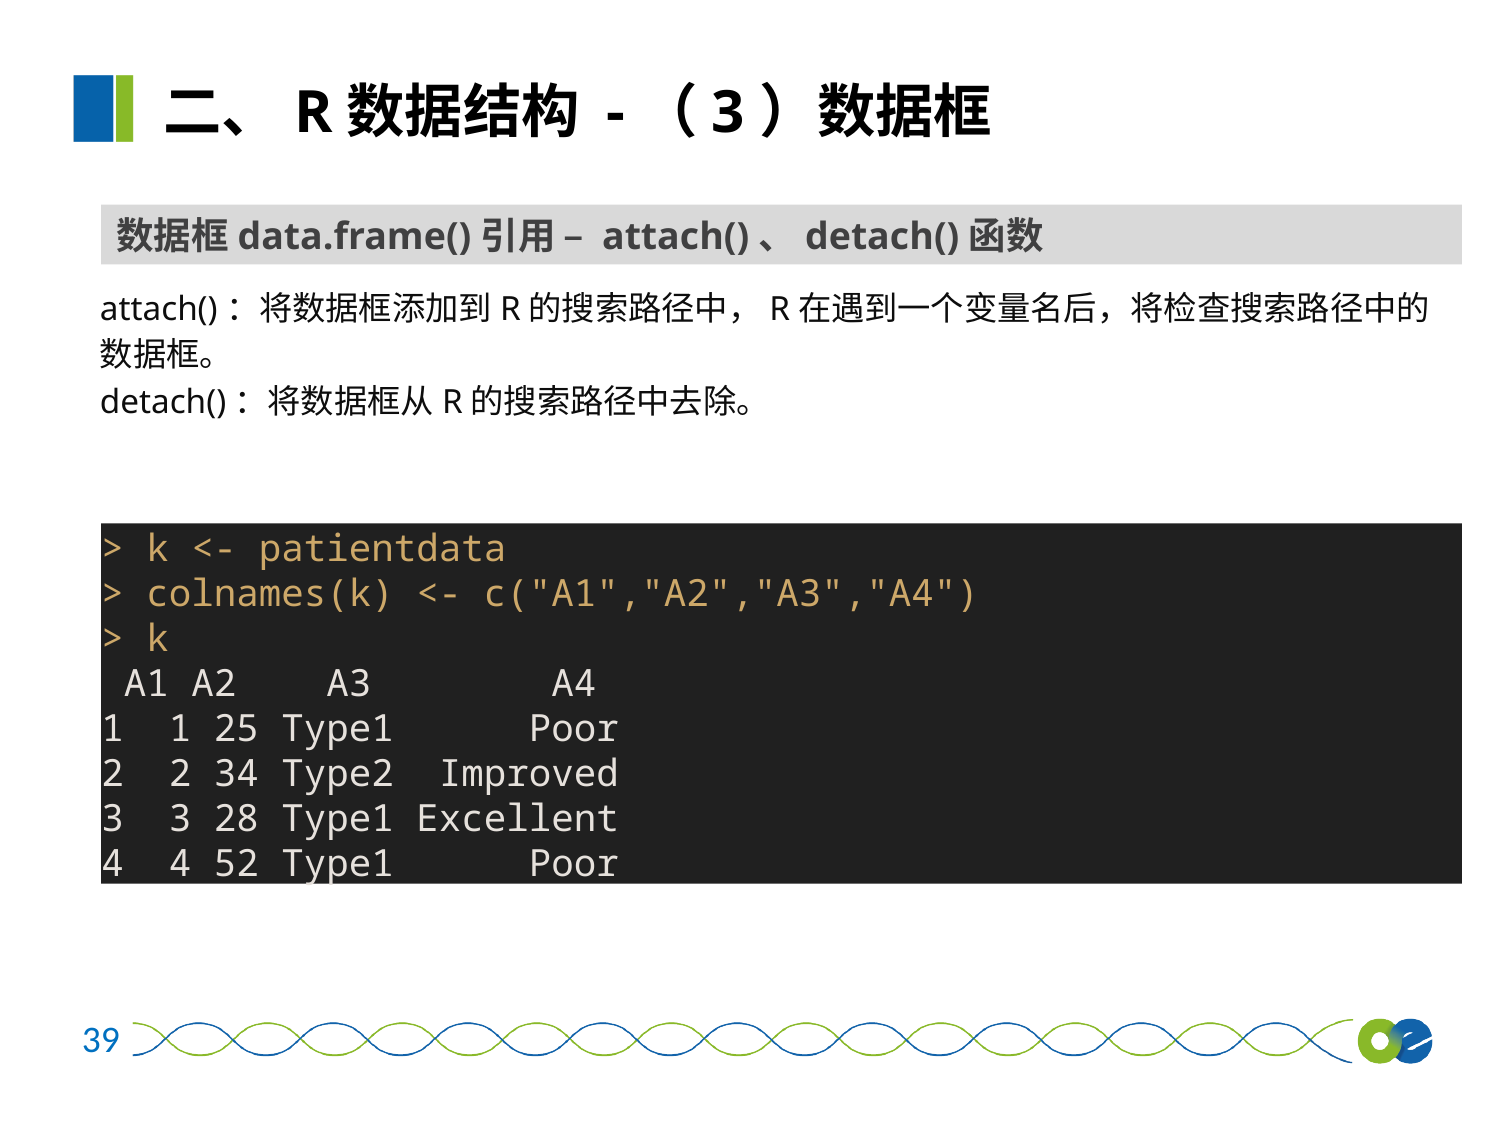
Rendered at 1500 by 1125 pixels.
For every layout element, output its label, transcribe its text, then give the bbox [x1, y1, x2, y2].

picture [126, 1004, 1441, 1079]
slide_number 39 [67, 1007, 405, 1068]
text_box 二、R数据结构 -（3）数据框 [152, 68, 1148, 150]
text_box attach()：将数据框添加到R的搜索路径中，R在遇到一个变量名后，将检查搜索路径中的 数据框。 detach()：将数据框从R的搜索路径中去除。 [85, 279, 1462, 464]
text_box > k <- patientdata > colnames(k) <- c("A1","A2","A3","A4") > k A1 A2 A3 A4 1 1 25 Type1 Poor 2 2 34 Type2 Improved 3 3 28 Type1 Excellent 4 4 52 Type1 Poor [101, 523, 1462, 884]
text_box 数据框data.frame()引用 – attach()、detach()函数 [101, 204, 1462, 265]
picture [29, 66, 185, 149]
